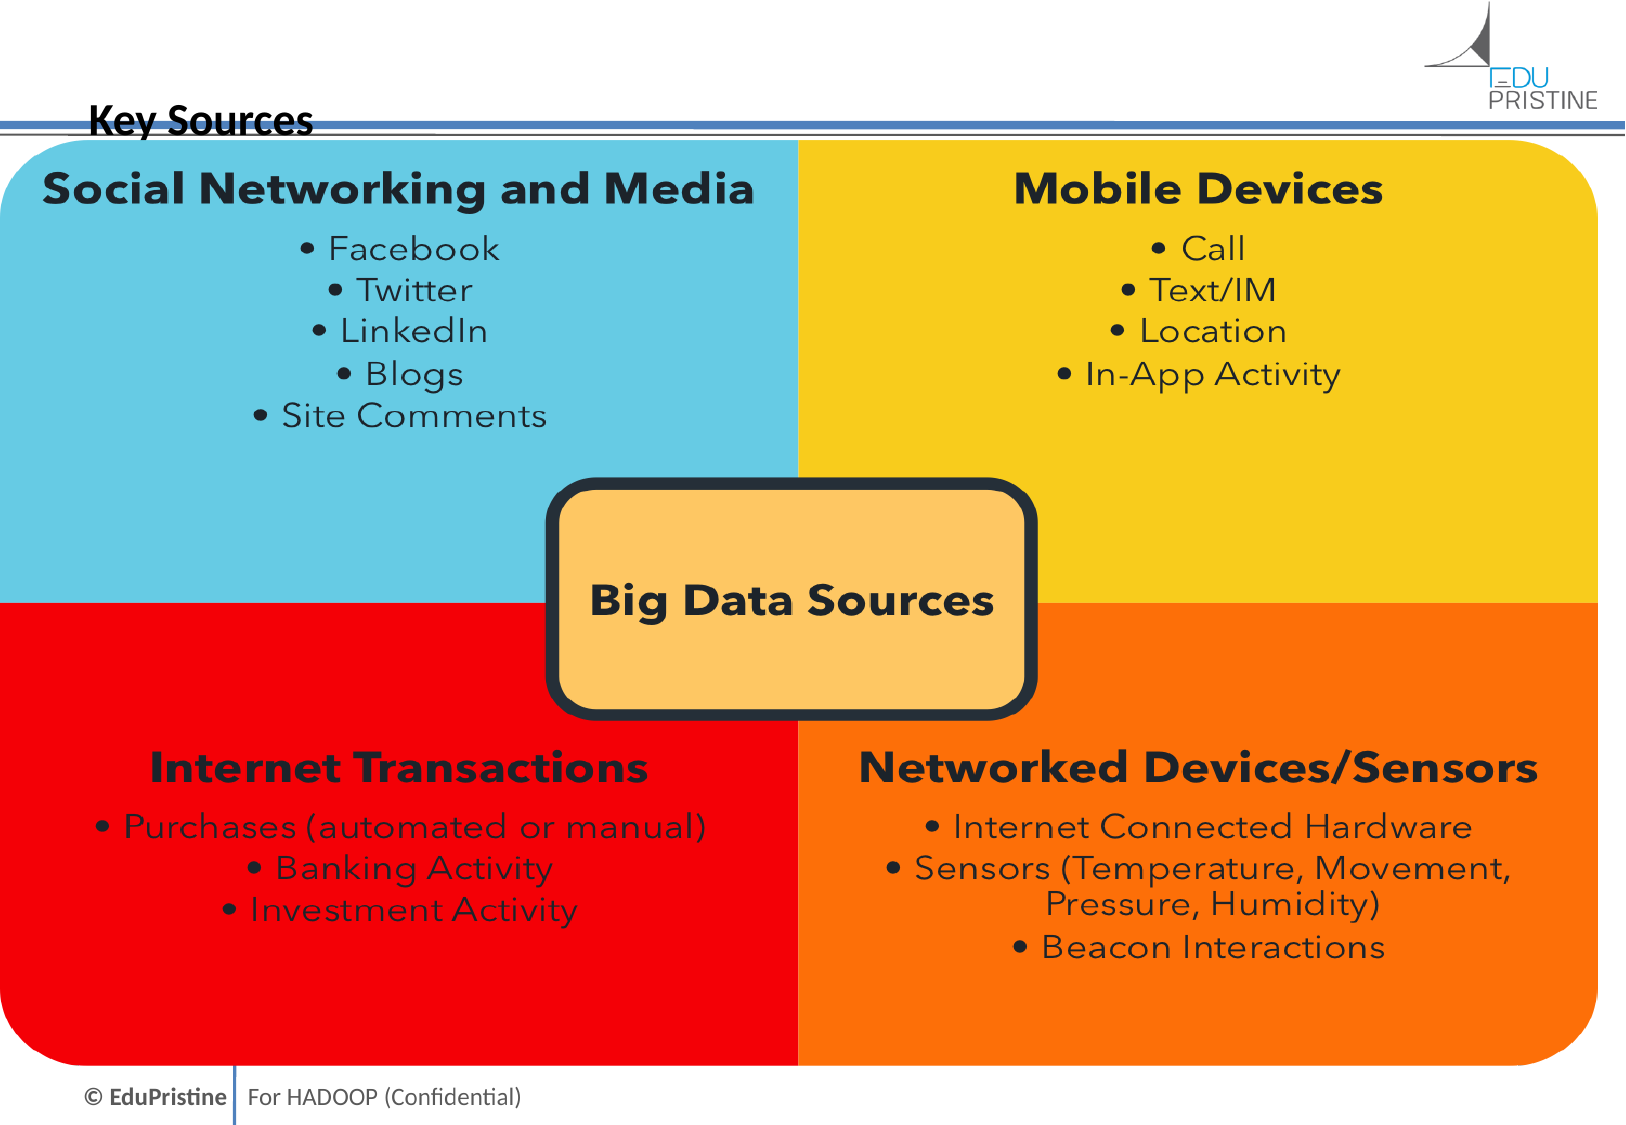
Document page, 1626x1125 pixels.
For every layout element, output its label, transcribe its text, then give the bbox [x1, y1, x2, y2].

picture [1424, 1, 1597, 109]
title Key Sources [81, 45, 1544, 138]
picture [0, 140, 1599, 1067]
